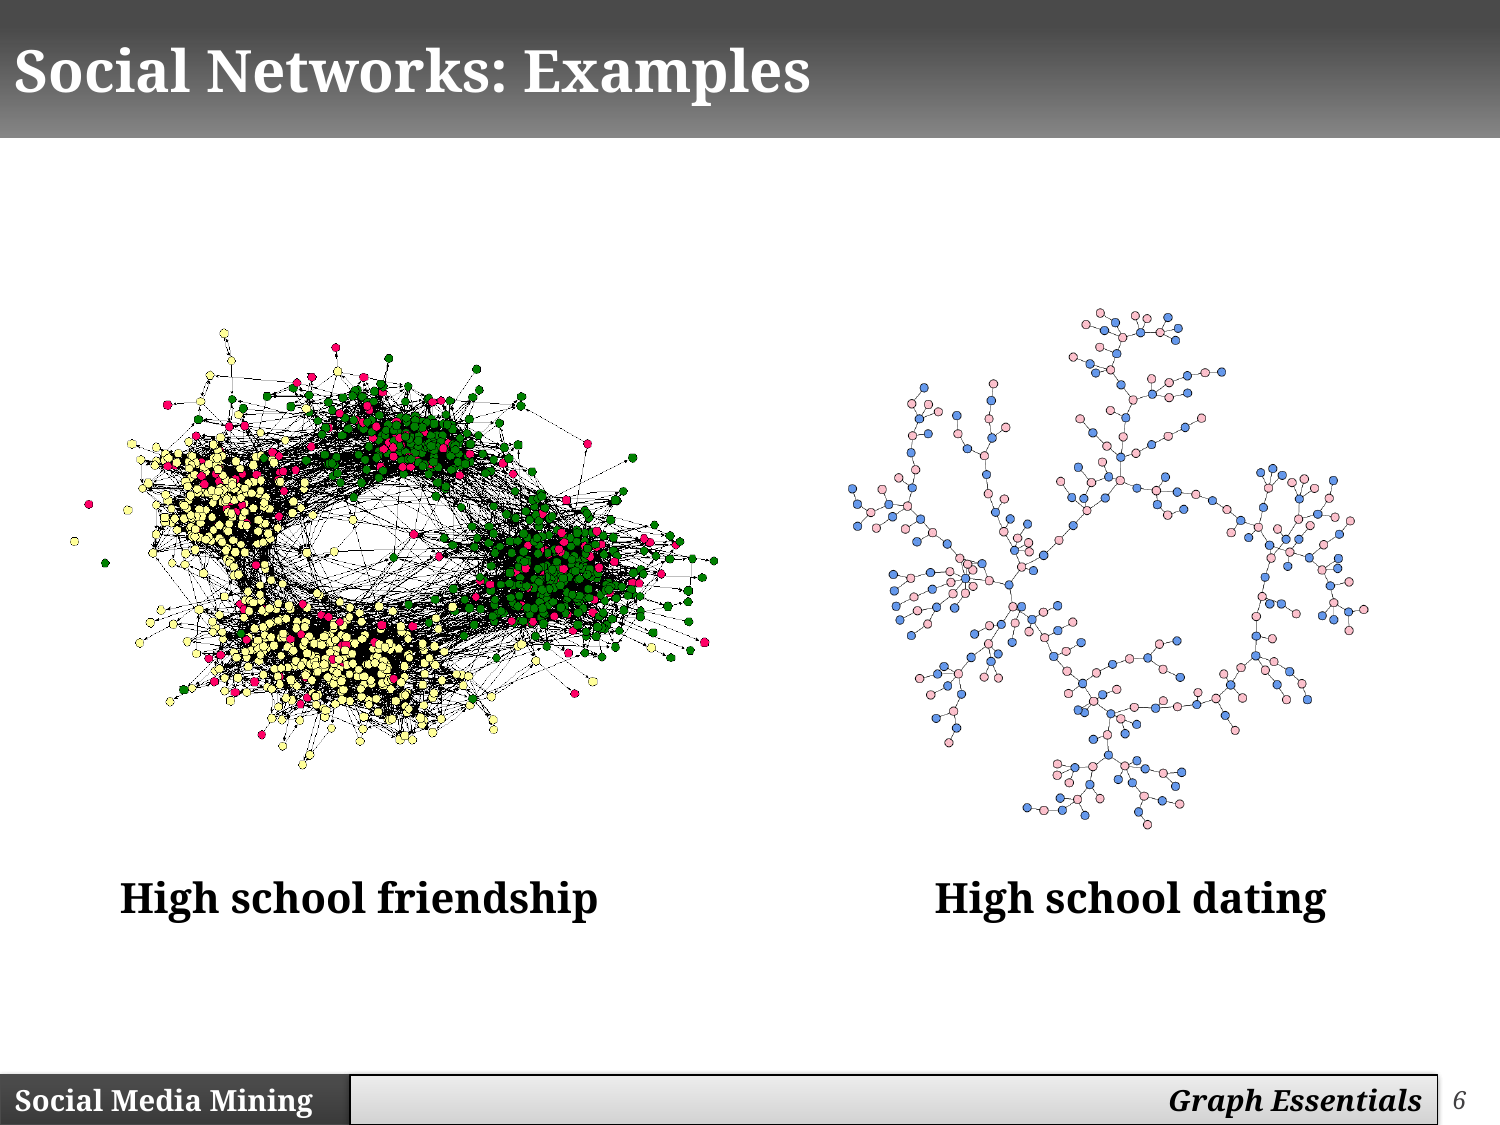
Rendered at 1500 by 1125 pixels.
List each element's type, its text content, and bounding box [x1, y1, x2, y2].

picture [837, 293, 1387, 844]
text_box High school friendship [105, 864, 614, 930]
text_box High school dating [919, 864, 1342, 930]
picture [49, 293, 738, 807]
title Social Networks: Examples [0, 0, 1500, 138]
